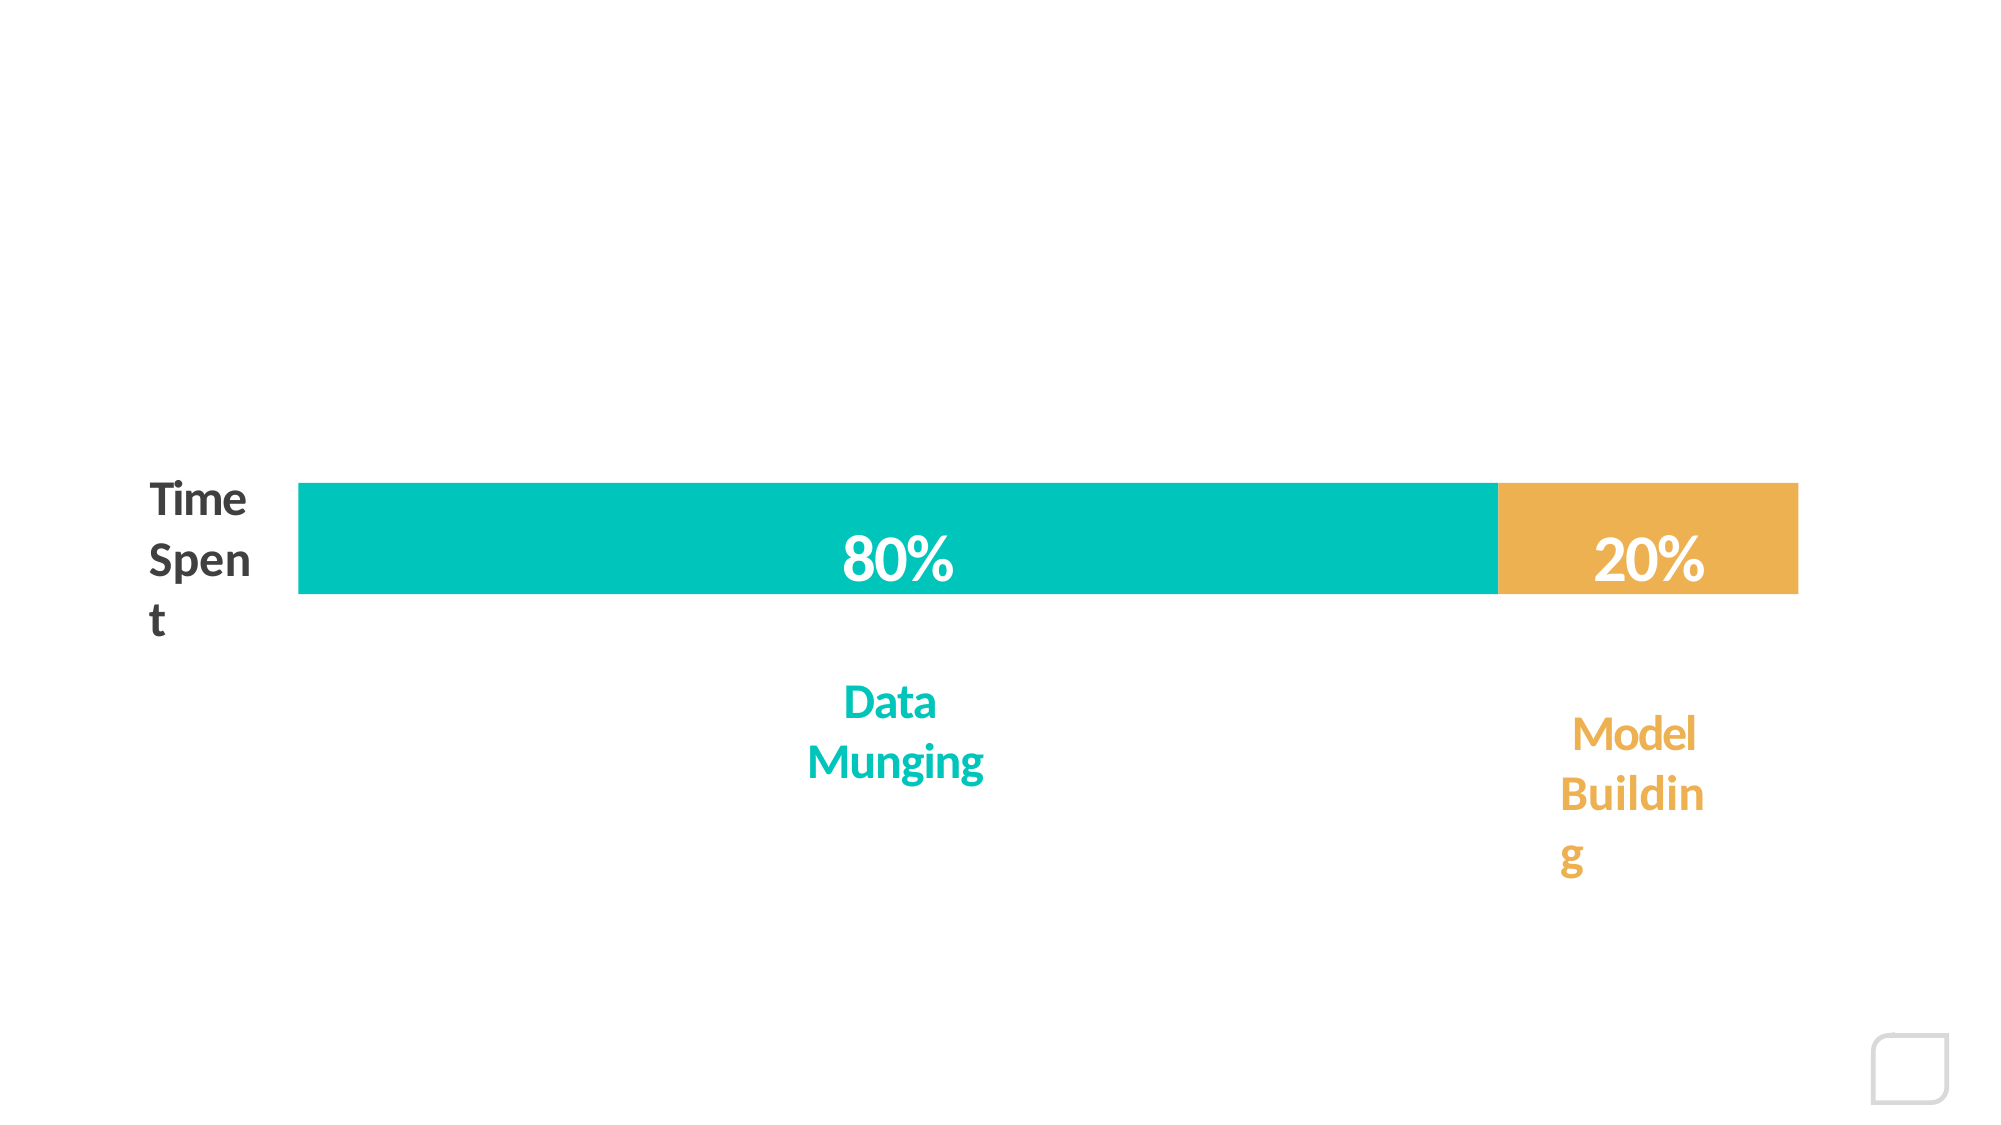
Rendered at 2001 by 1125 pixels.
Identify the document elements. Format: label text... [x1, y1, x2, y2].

text_box Model Building [1557, 698, 1722, 881]
text_box Data Munging [792, 660, 1000, 797]
text_box 20% [1498, 482, 1799, 595]
title Time Spent [146, 459, 260, 650]
text_box 80% [298, 482, 1498, 595]
